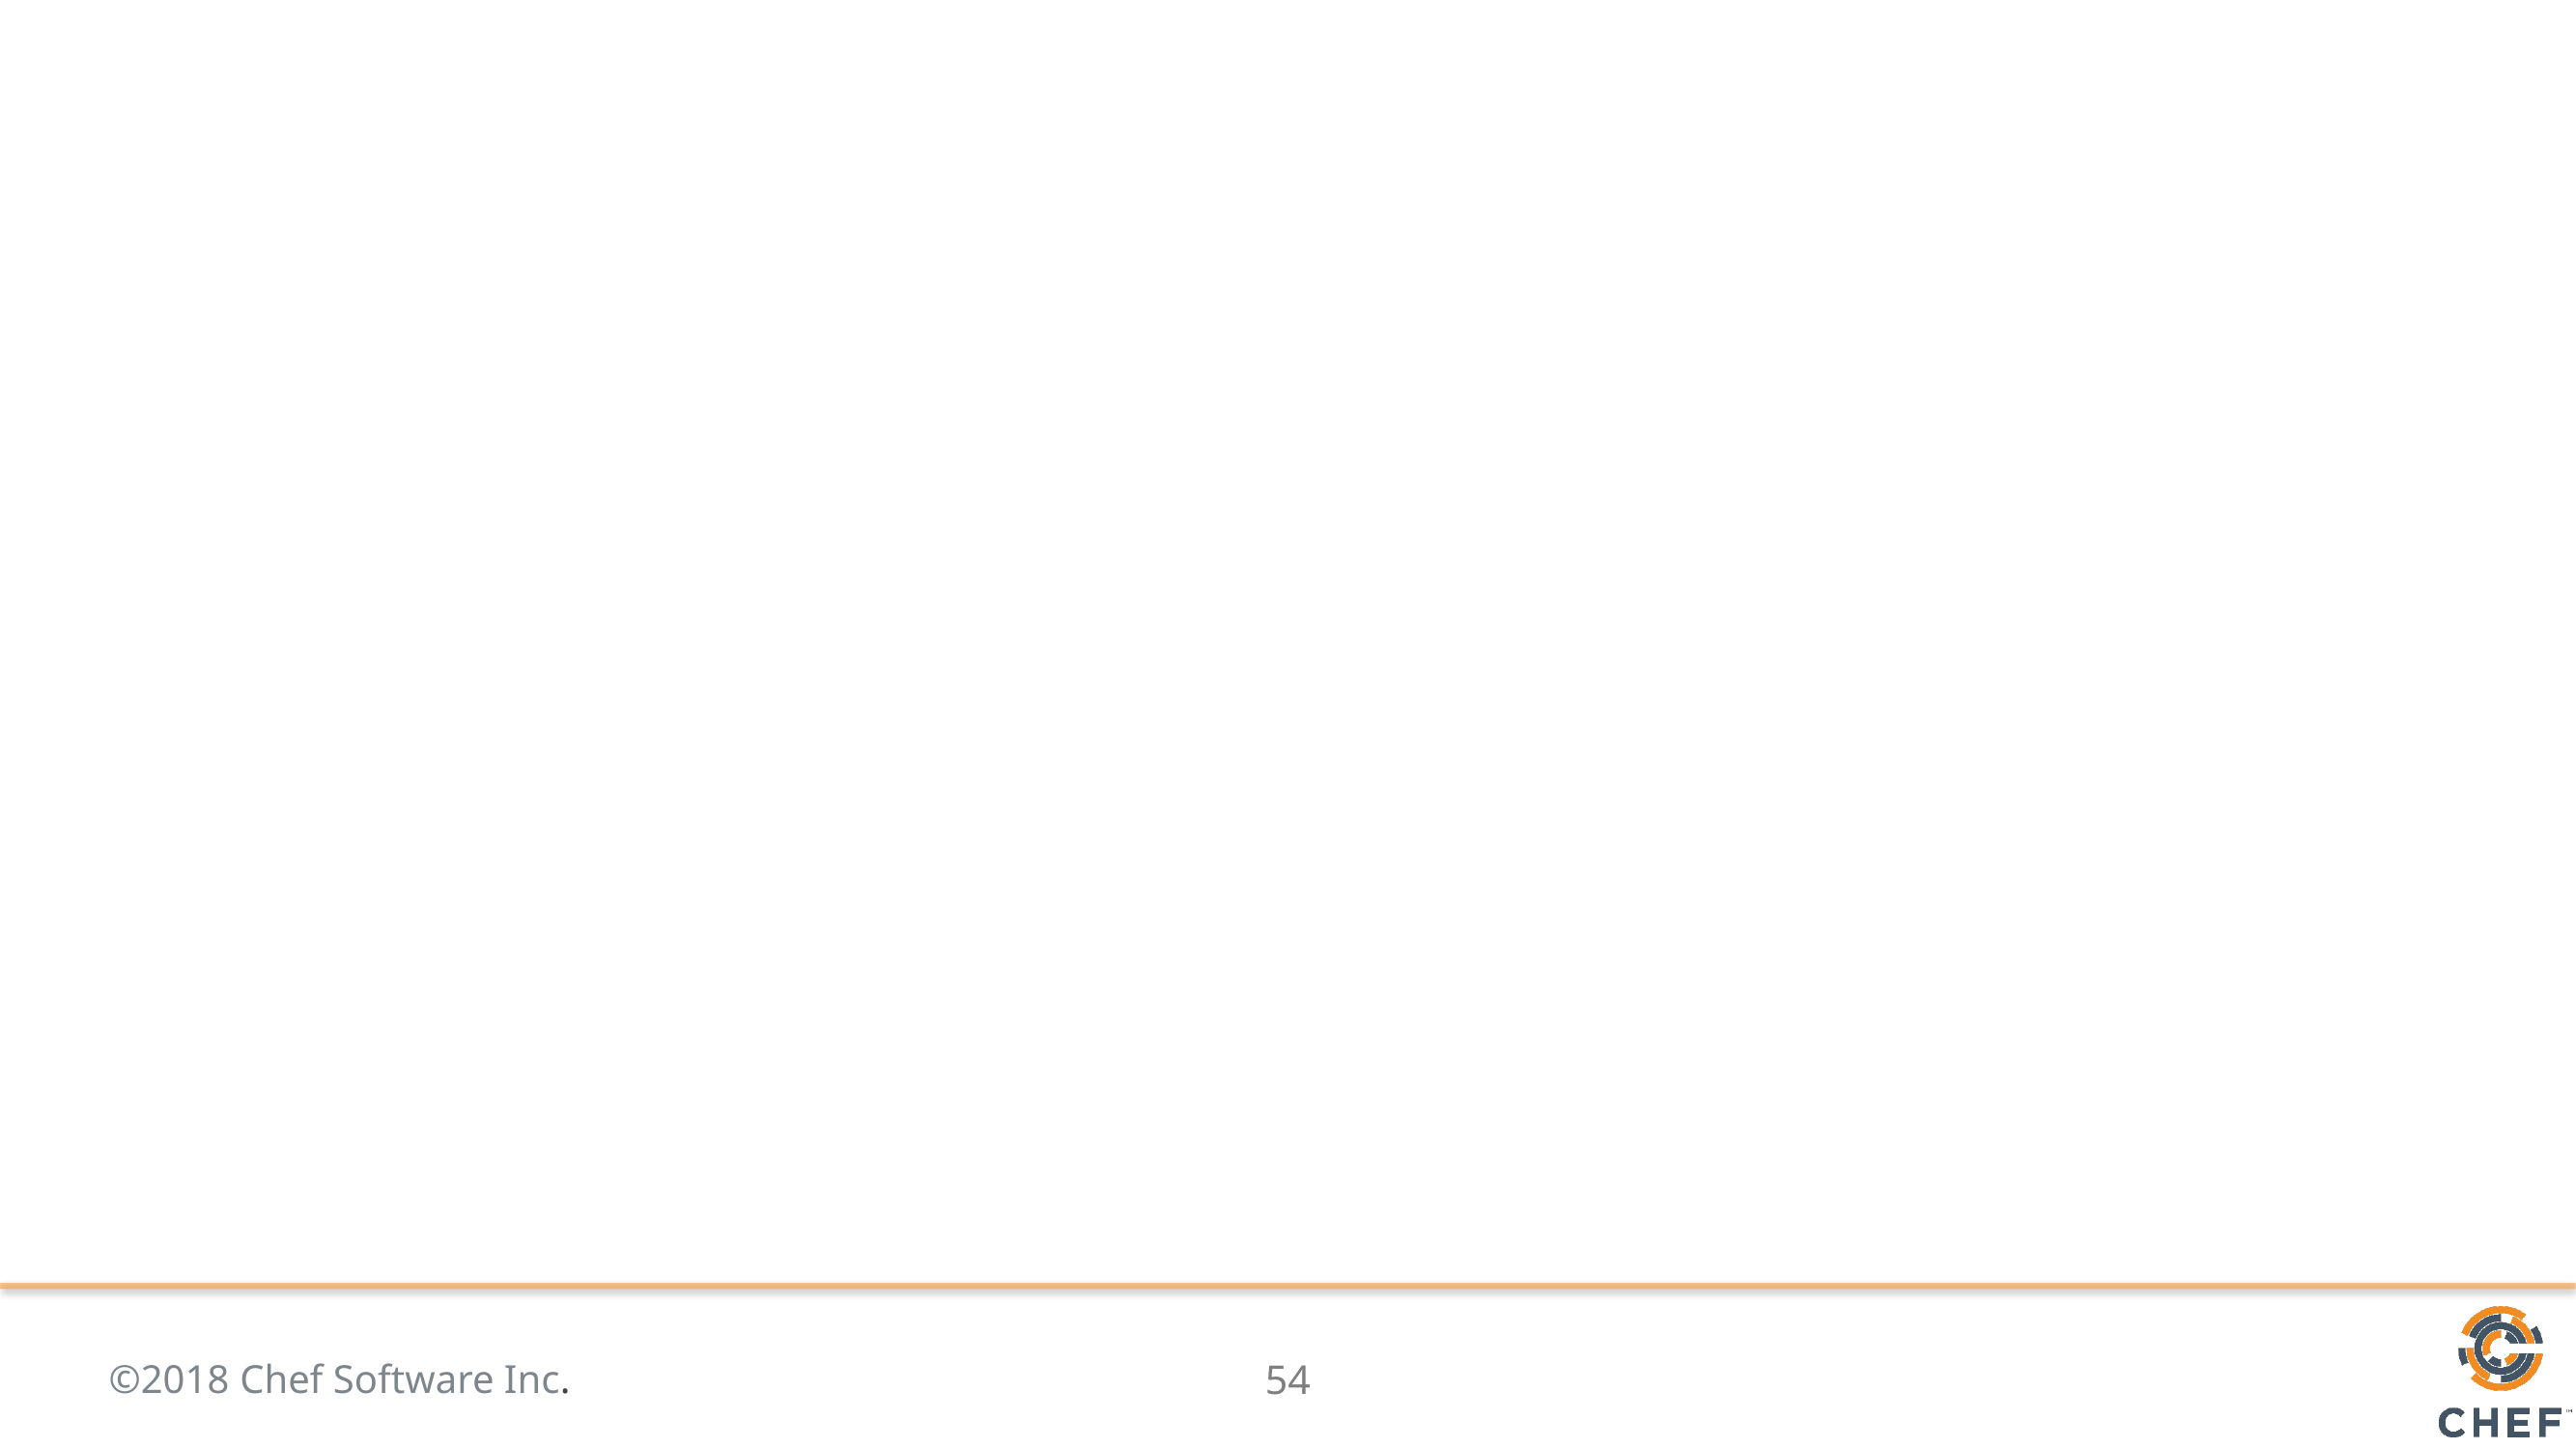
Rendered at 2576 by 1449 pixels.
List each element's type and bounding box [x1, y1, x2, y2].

picture [2428, 1290, 2576, 1449]
